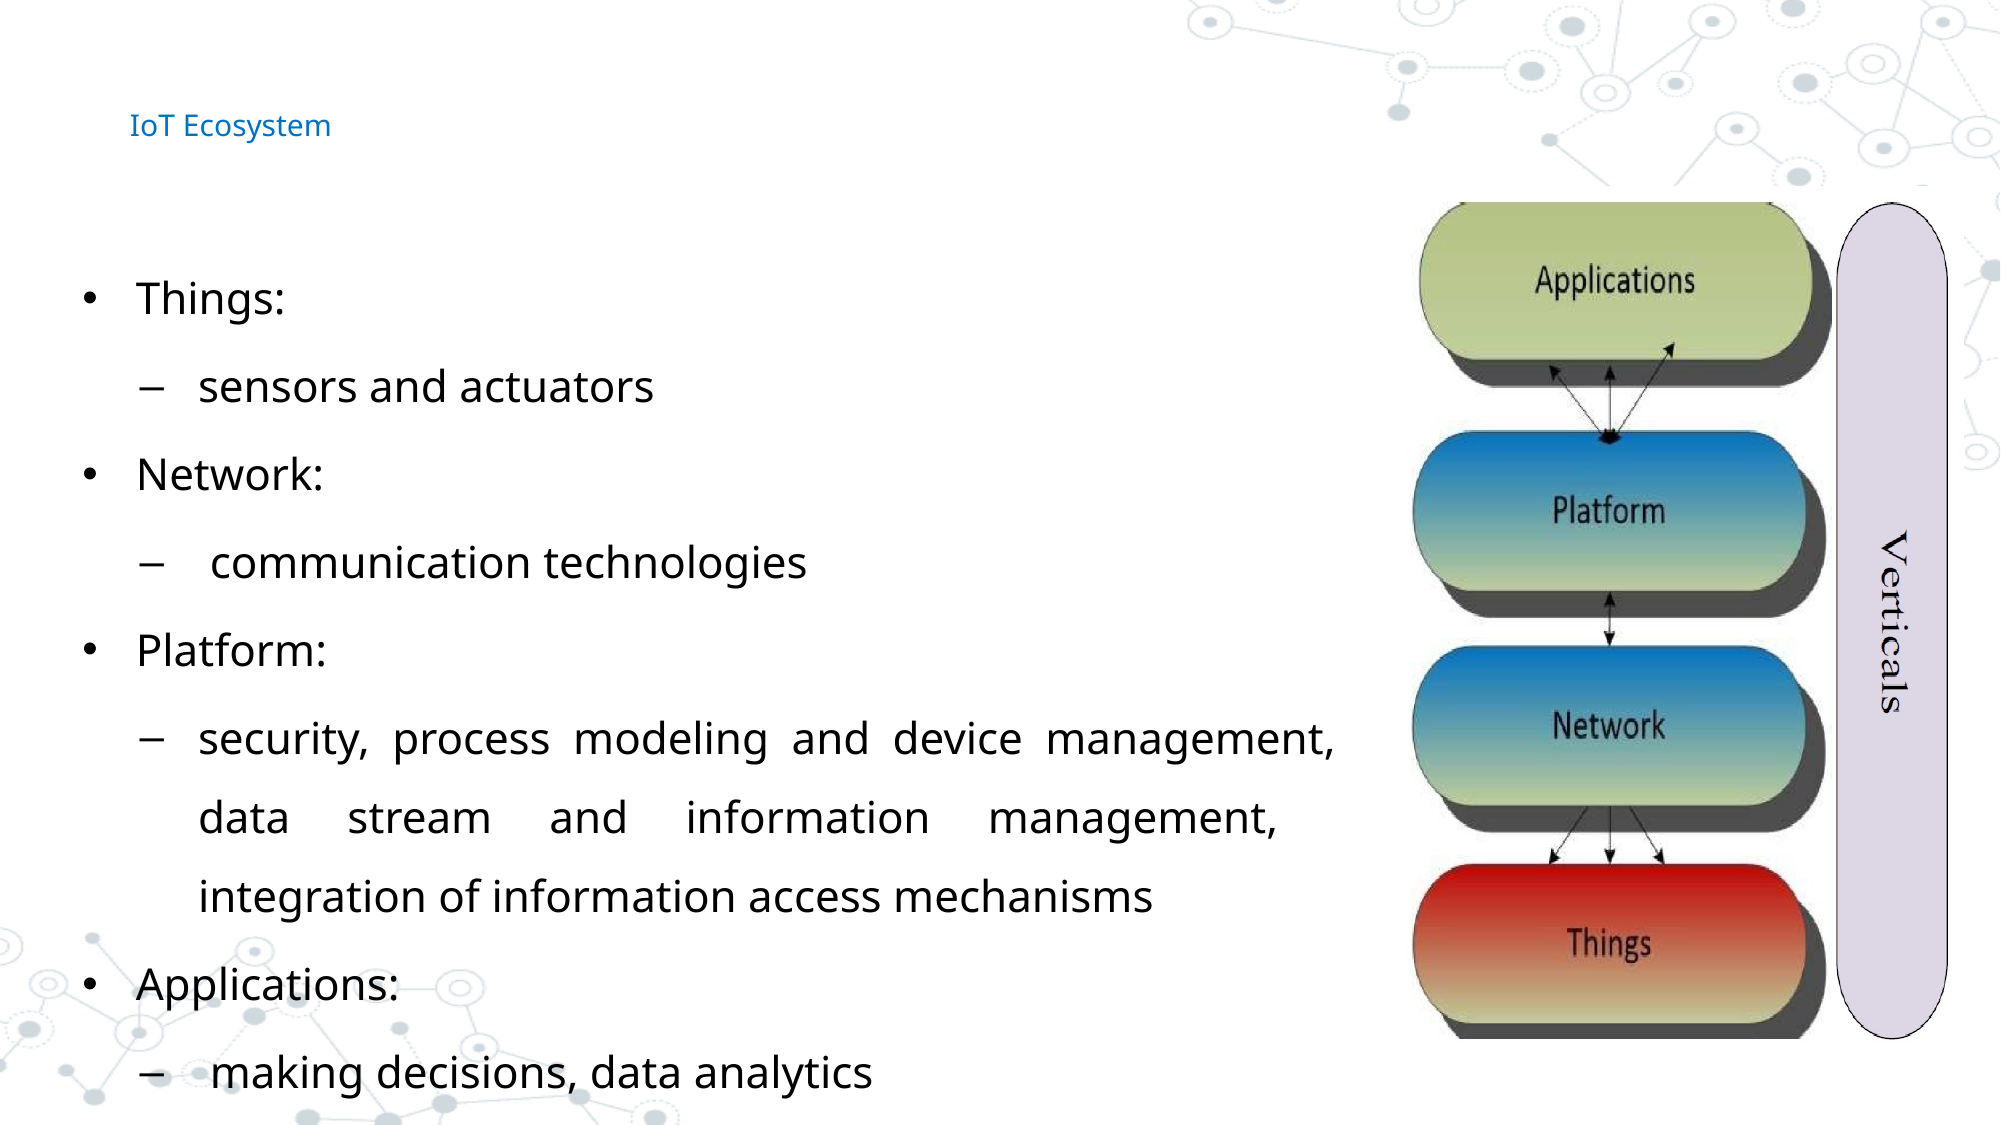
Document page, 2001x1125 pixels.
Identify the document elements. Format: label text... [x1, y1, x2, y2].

title IoT Ecosystem [114, 61, 1886, 187]
list Things: sensors and actuators Network: communication technologies Platform: security, process modeling and device management, data stream and information management, integration of information access mechanisms Applications: making decisions, data analytics [67, 236, 1353, 1107]
picture [0, 0, 2001, 1125]
